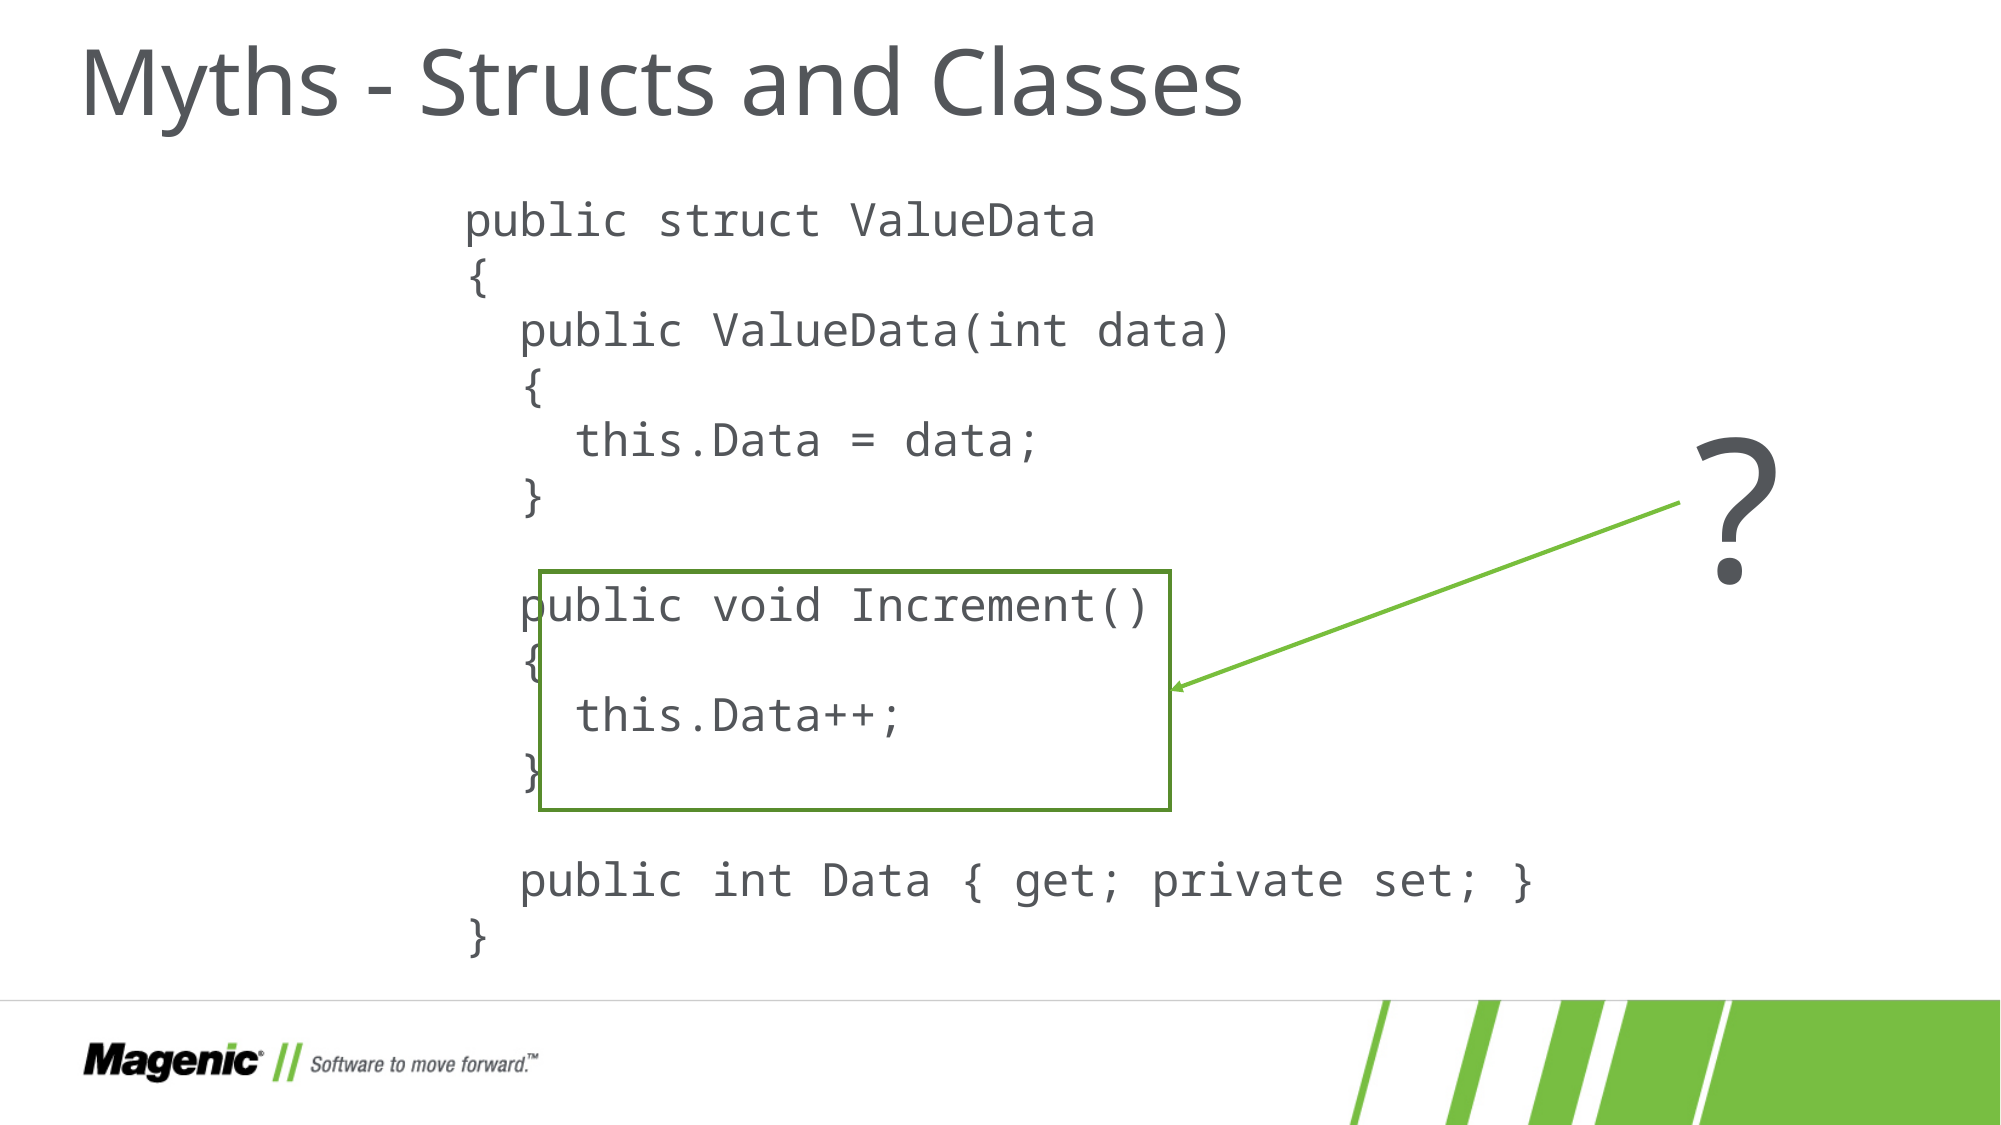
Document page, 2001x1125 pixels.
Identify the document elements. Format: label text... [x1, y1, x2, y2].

title Myths - Structs and Classes [63, 41, 1938, 131]
text_box ? [1679, 374, 1797, 630]
text_box [539, 571, 1171, 811]
text_box public struct ValueData { public ValueData(int data) { this.Data = data; } public void Increment() { this.Data++; } public int Data { get; private set; } } [449, 183, 1552, 969]
picture [0, 0, 2001, 1125]
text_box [1169, 503, 1667, 691]
